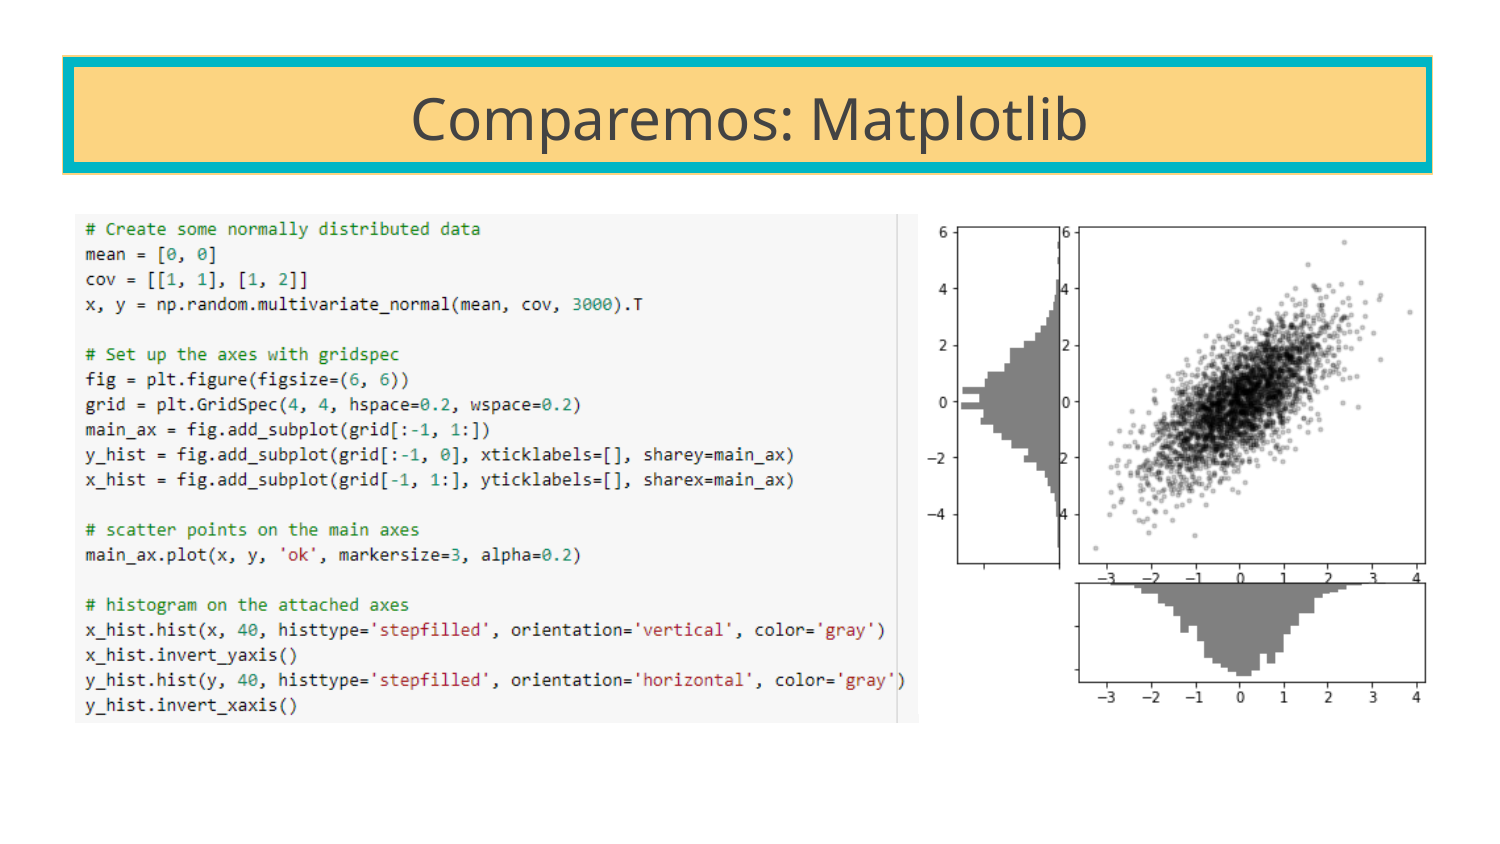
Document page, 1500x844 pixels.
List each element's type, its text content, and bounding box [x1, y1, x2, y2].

title Comparemos: Matplotlib [75, 67, 1425, 162]
text_box [62, 55, 1433, 174]
picture [74, 214, 1451, 723]
